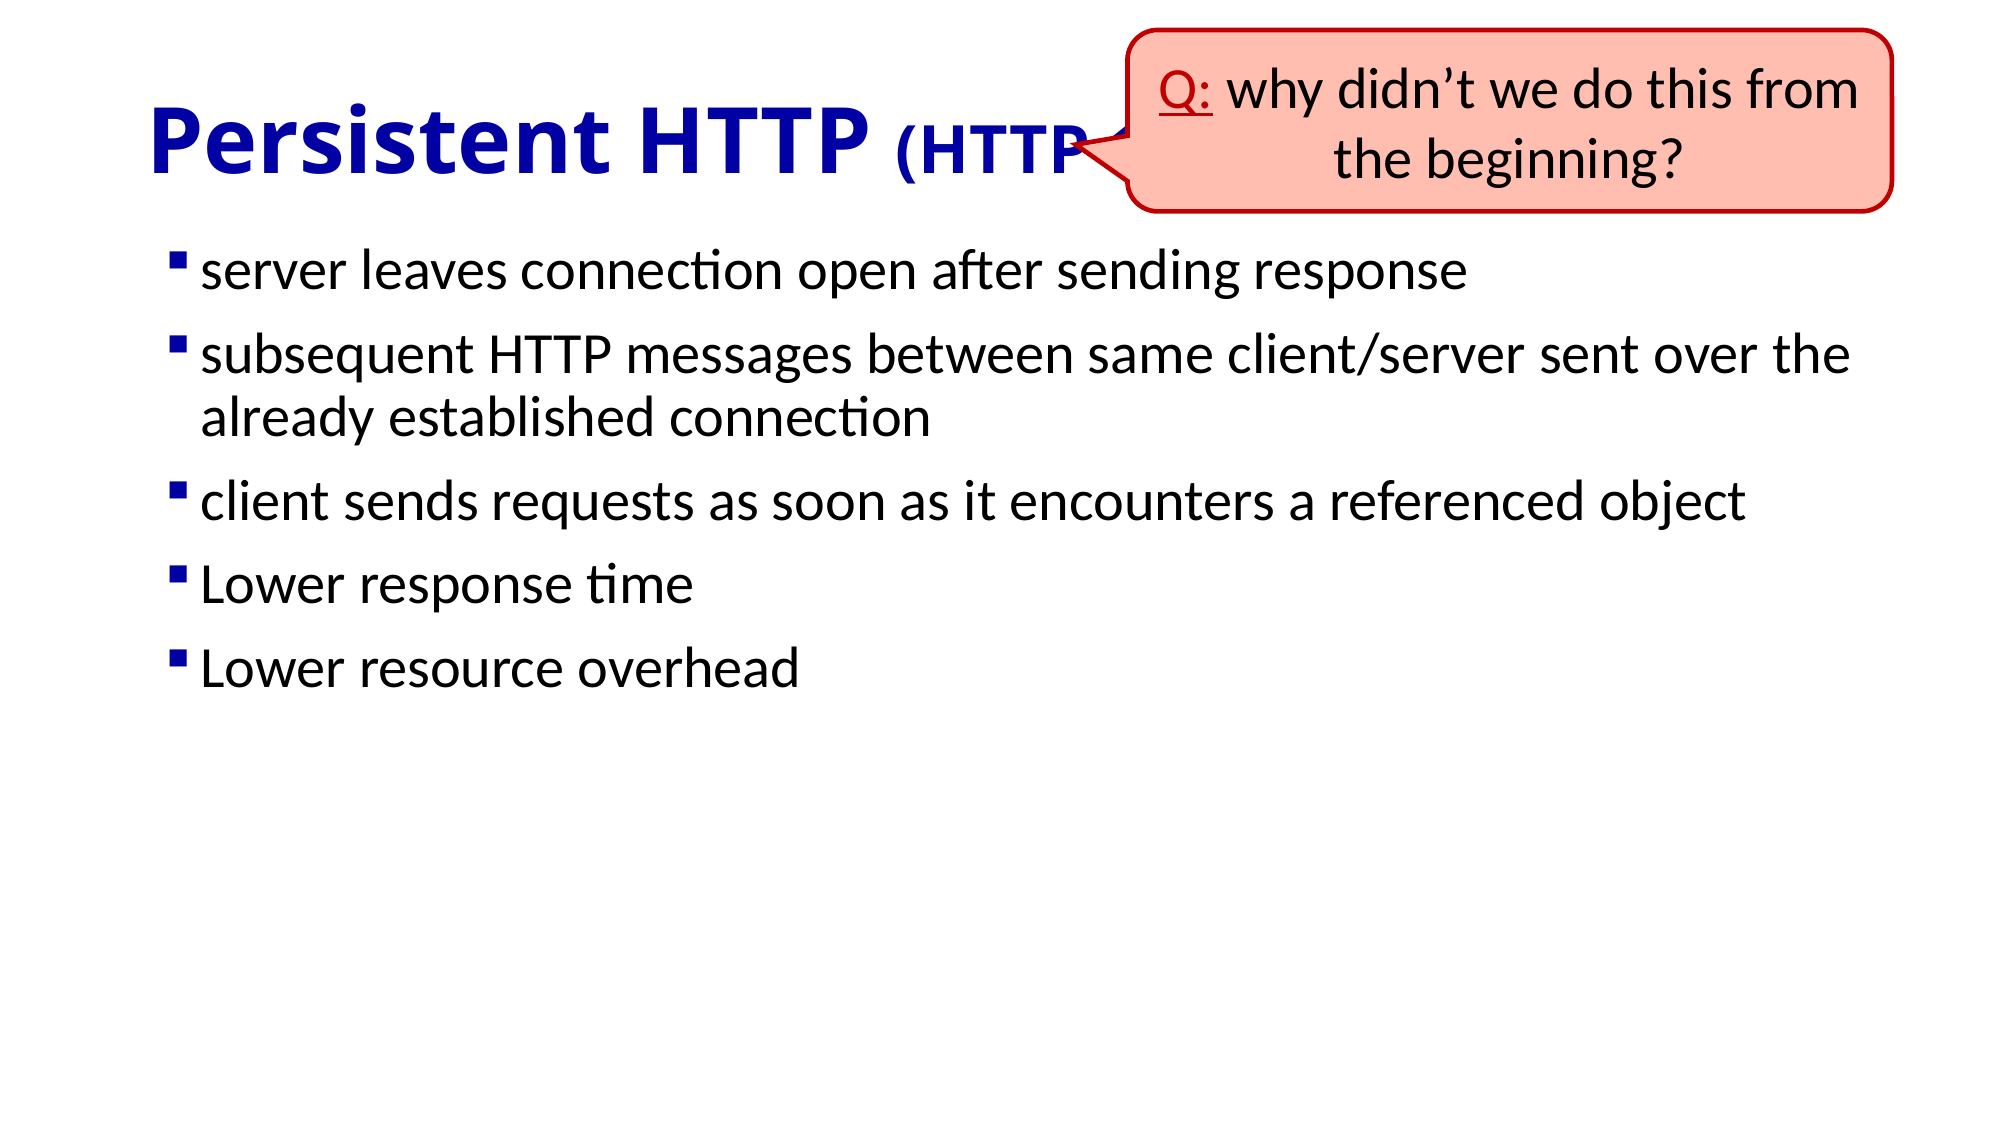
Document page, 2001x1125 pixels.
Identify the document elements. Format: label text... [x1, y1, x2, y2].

text_box server leaves connection open after sending response subsequent HTTP messages between same client/server sent over the already established connection client sends requests as soon as it encounters a referenced object Lower response time Lower resource overhead [128, 231, 1961, 995]
title Persistent HTTP (HTTP 1.1) [131, 70, 1856, 218]
text_box Q: why didn’t we do this from the beginning? [1072, 28, 1893, 213]
